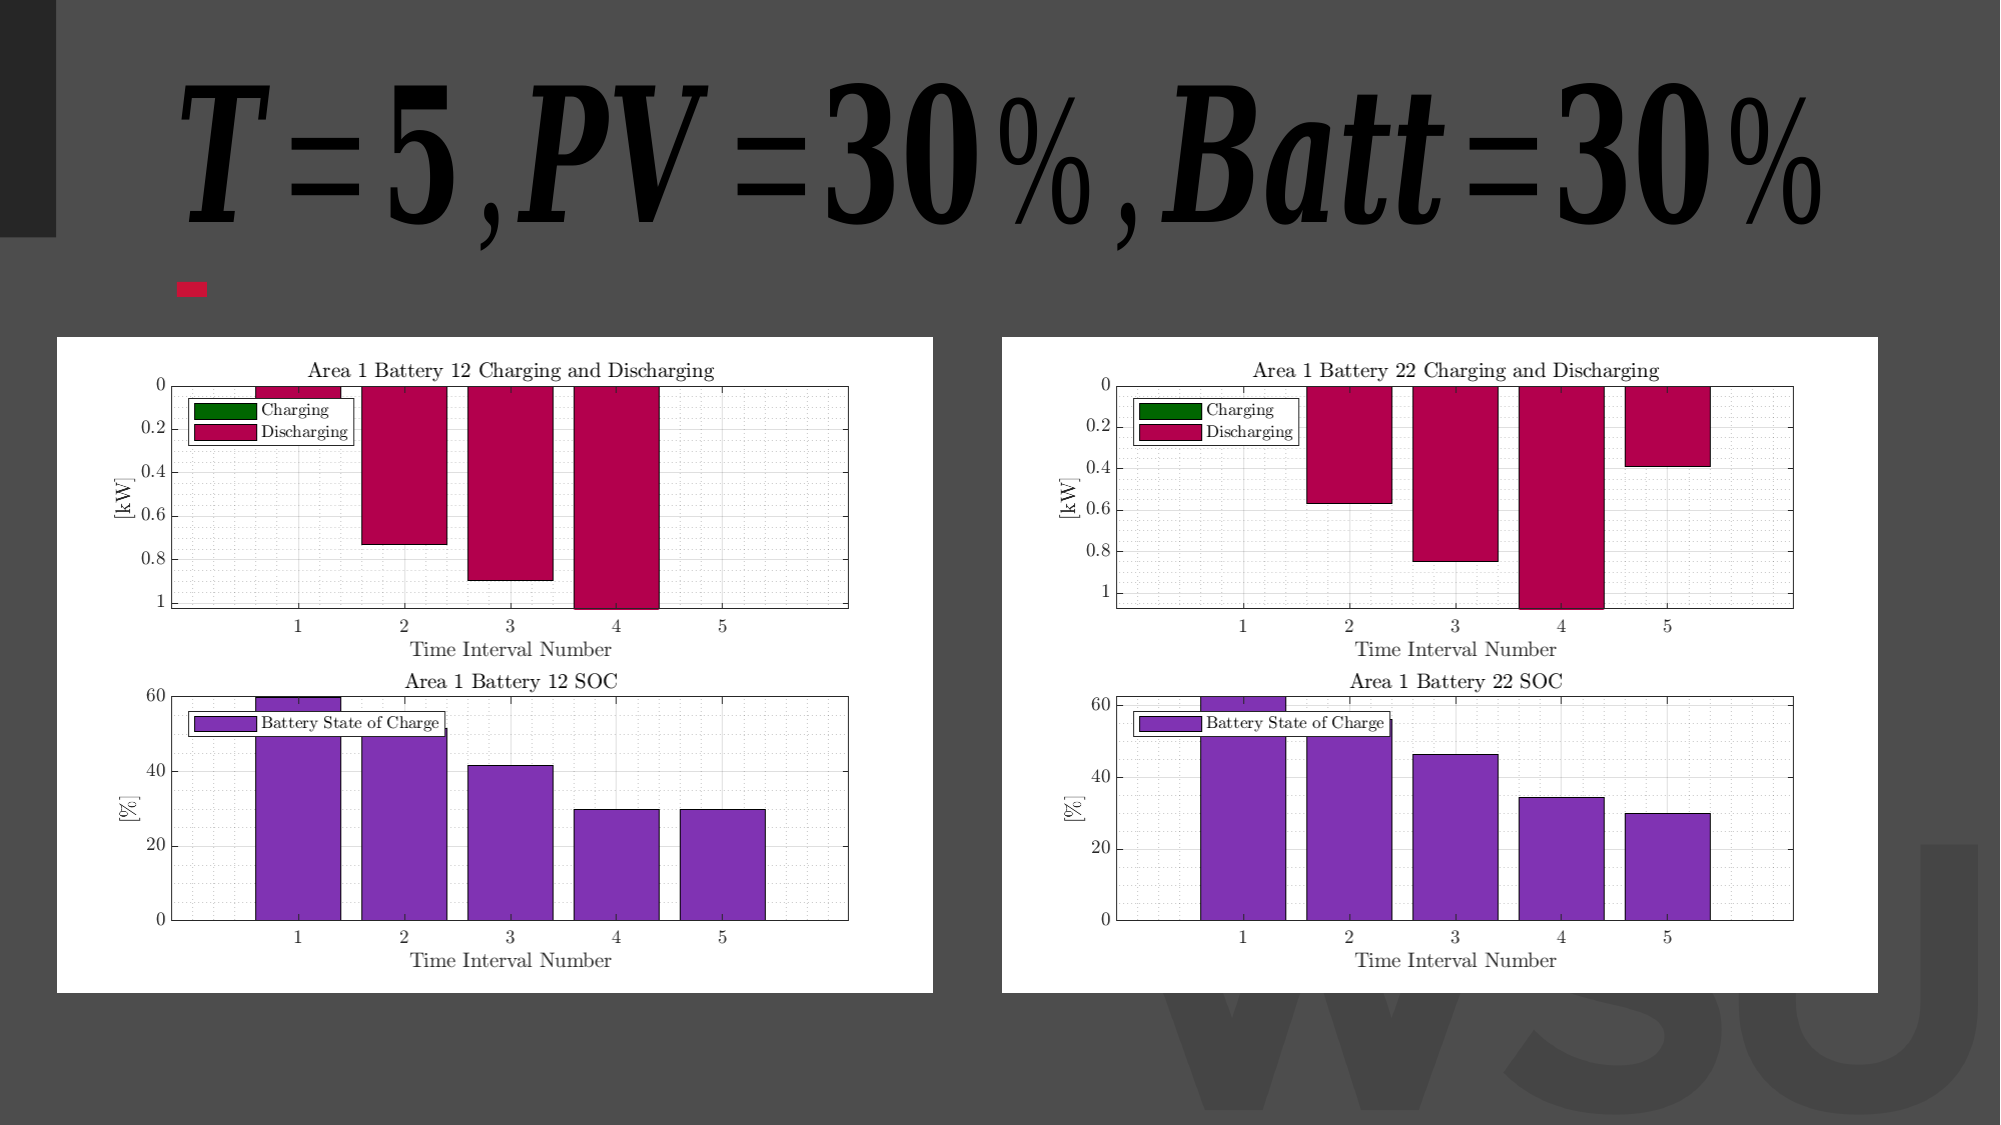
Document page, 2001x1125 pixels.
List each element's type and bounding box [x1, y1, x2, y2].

picture [57, 337, 933, 993]
picture [1002, 337, 1979, 1115]
